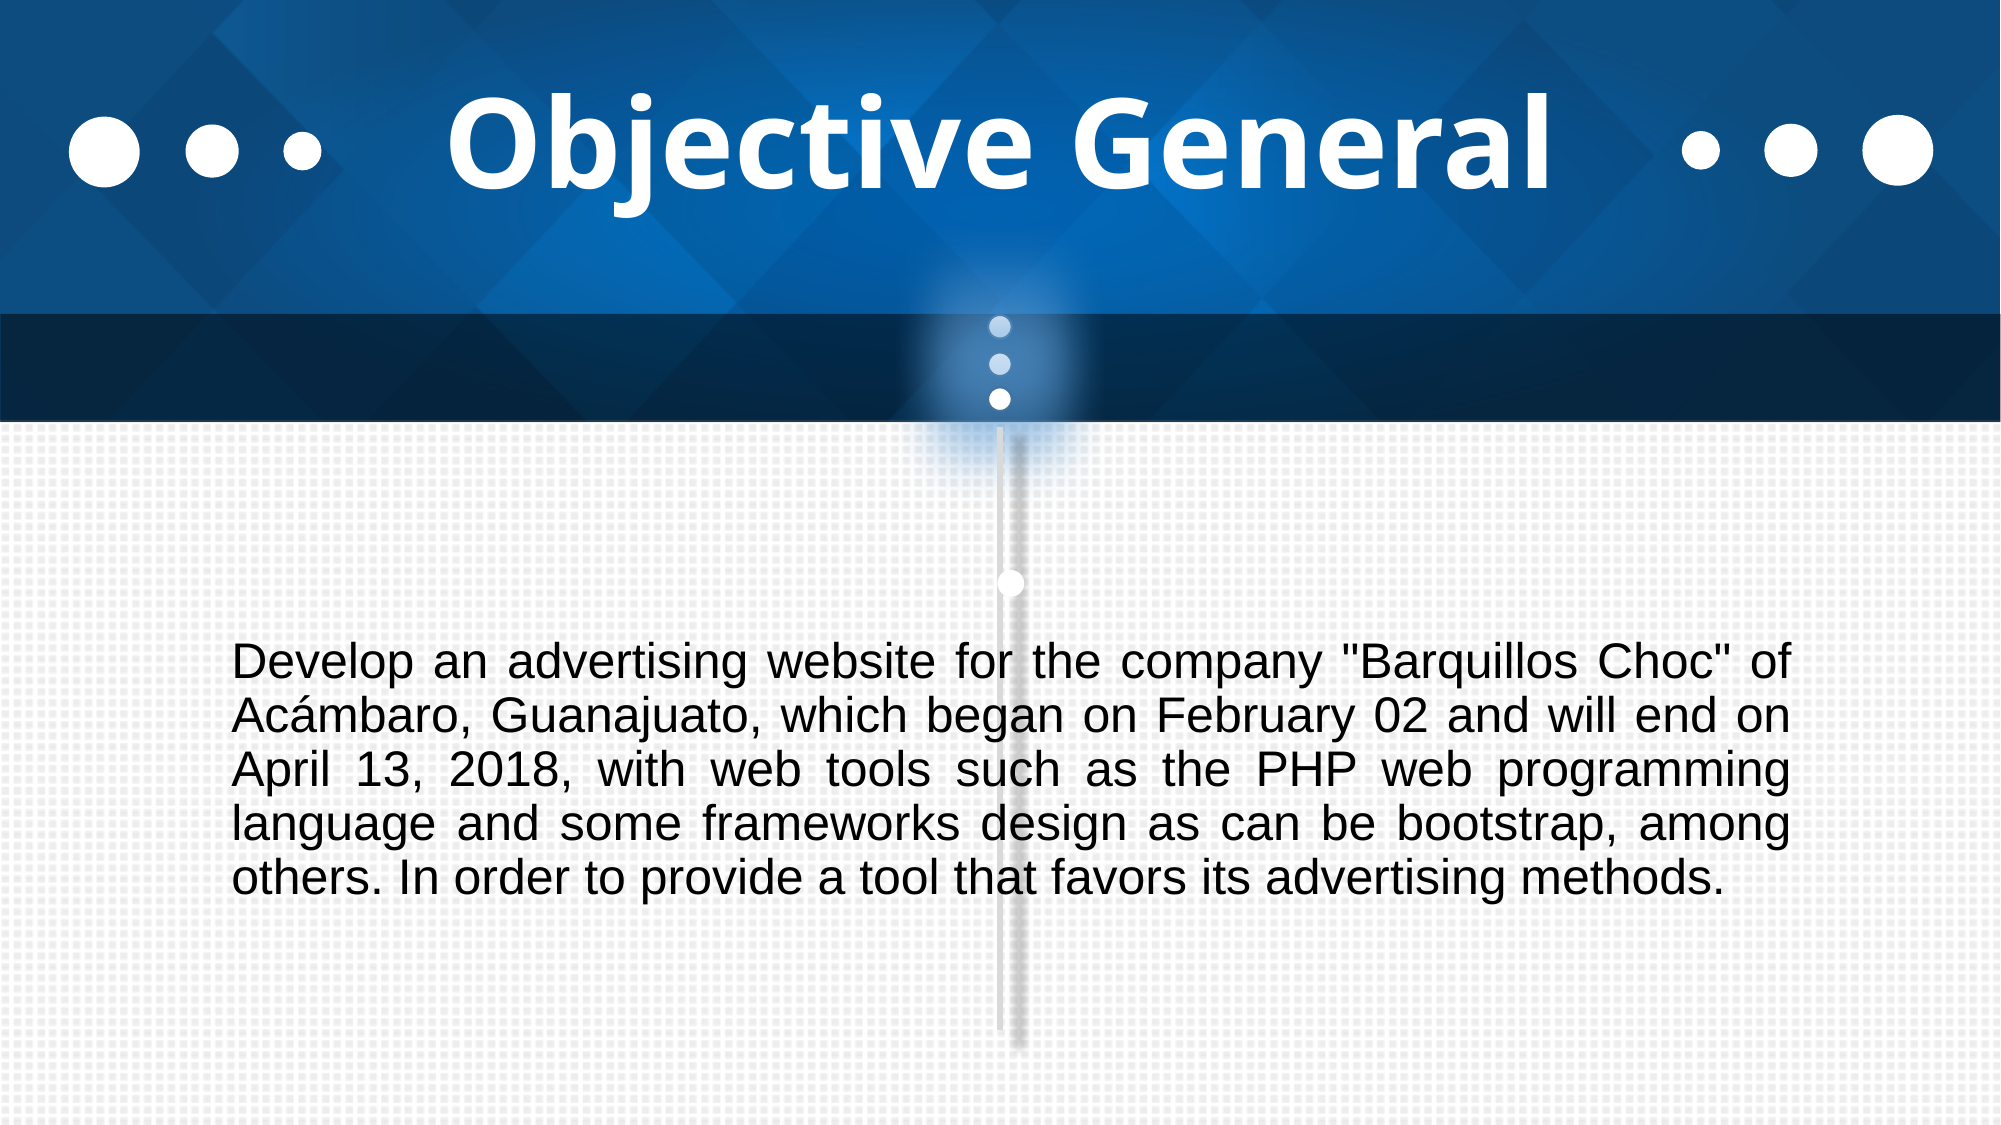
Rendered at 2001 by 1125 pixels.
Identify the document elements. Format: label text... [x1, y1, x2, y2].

list ● Develop an advertising website for the company "Barquillos Choc" of Acámbaro, Guanajuato, which began on February 02 and will end on April 13, 2018, with web tools such as the PHP web programming language and some frameworks design as can be bootstrap, among others. In order to provide a tool that favors its advertising methods. [216, 504, 1808, 1125]
picture [0, 0, 2001, 1125]
title Objective General [338, 39, 1663, 257]
